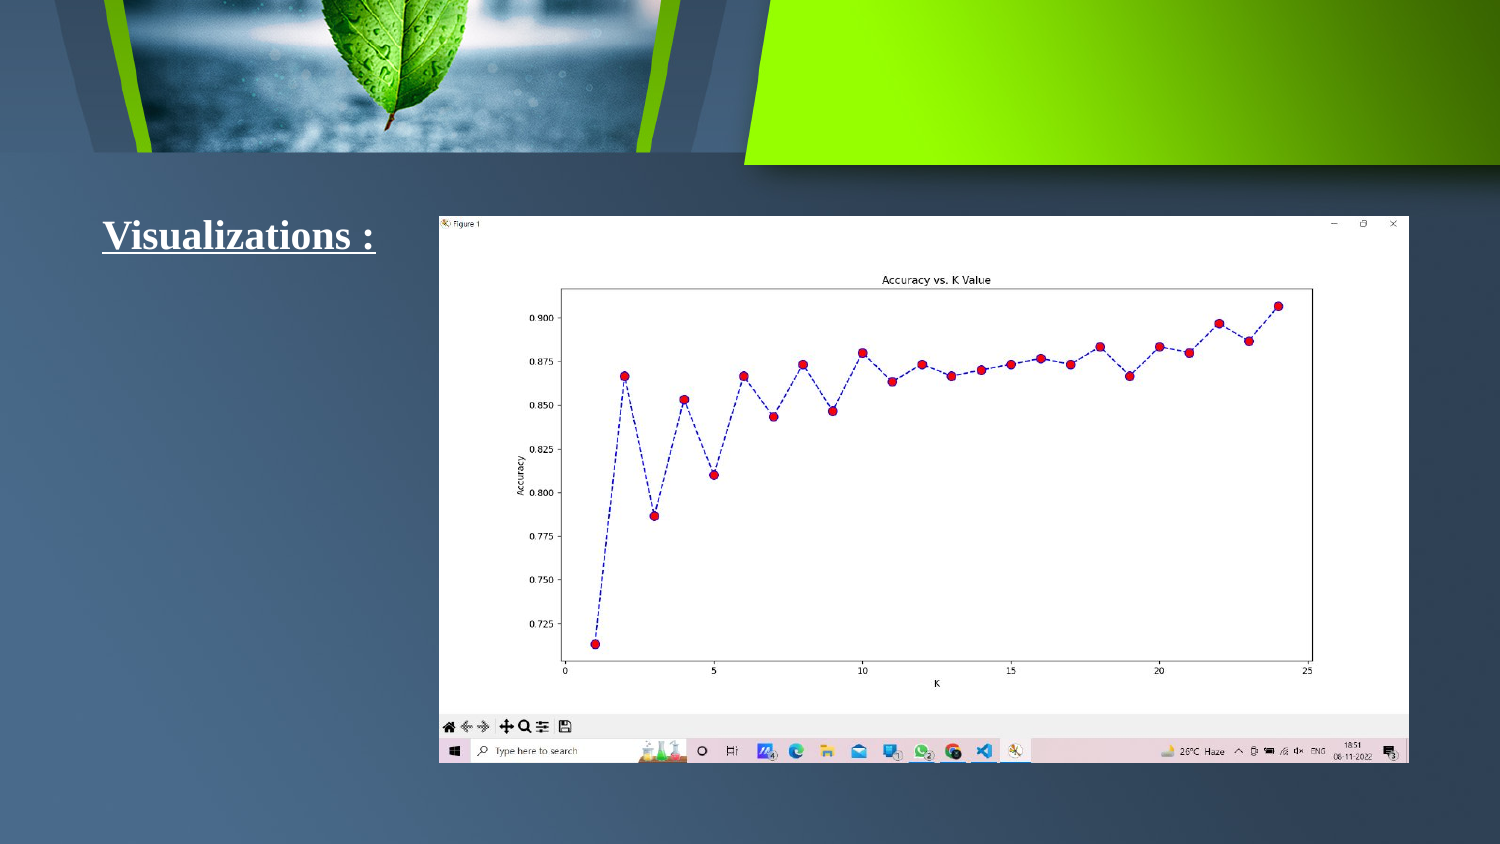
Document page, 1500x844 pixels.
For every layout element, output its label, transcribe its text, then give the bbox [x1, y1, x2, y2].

picture [0, 0, 1500, 844]
list Visualizations : [87, 200, 1430, 810]
